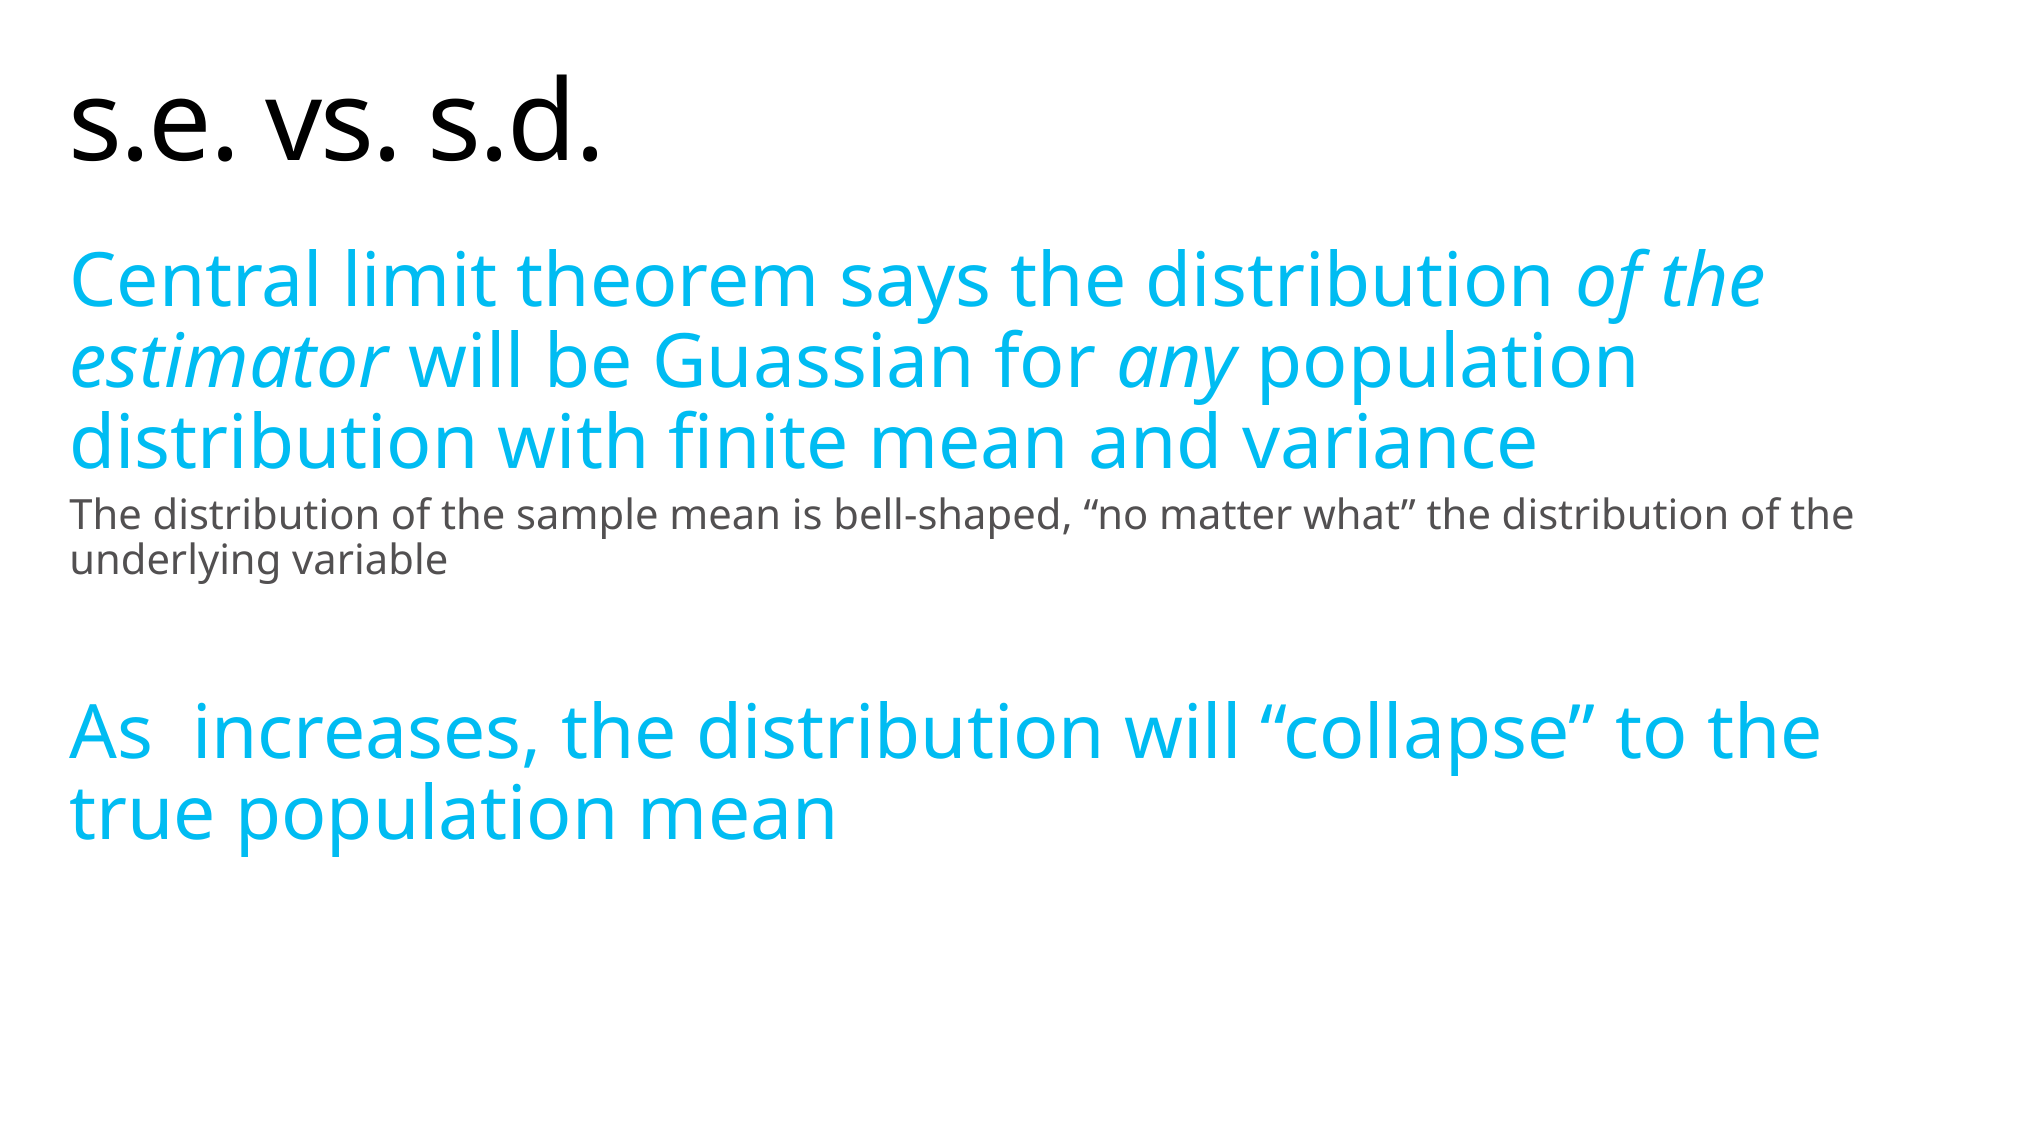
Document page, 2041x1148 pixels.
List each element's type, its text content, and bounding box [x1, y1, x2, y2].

title s.e. vs. s.d. [45, 48, 1996, 200]
